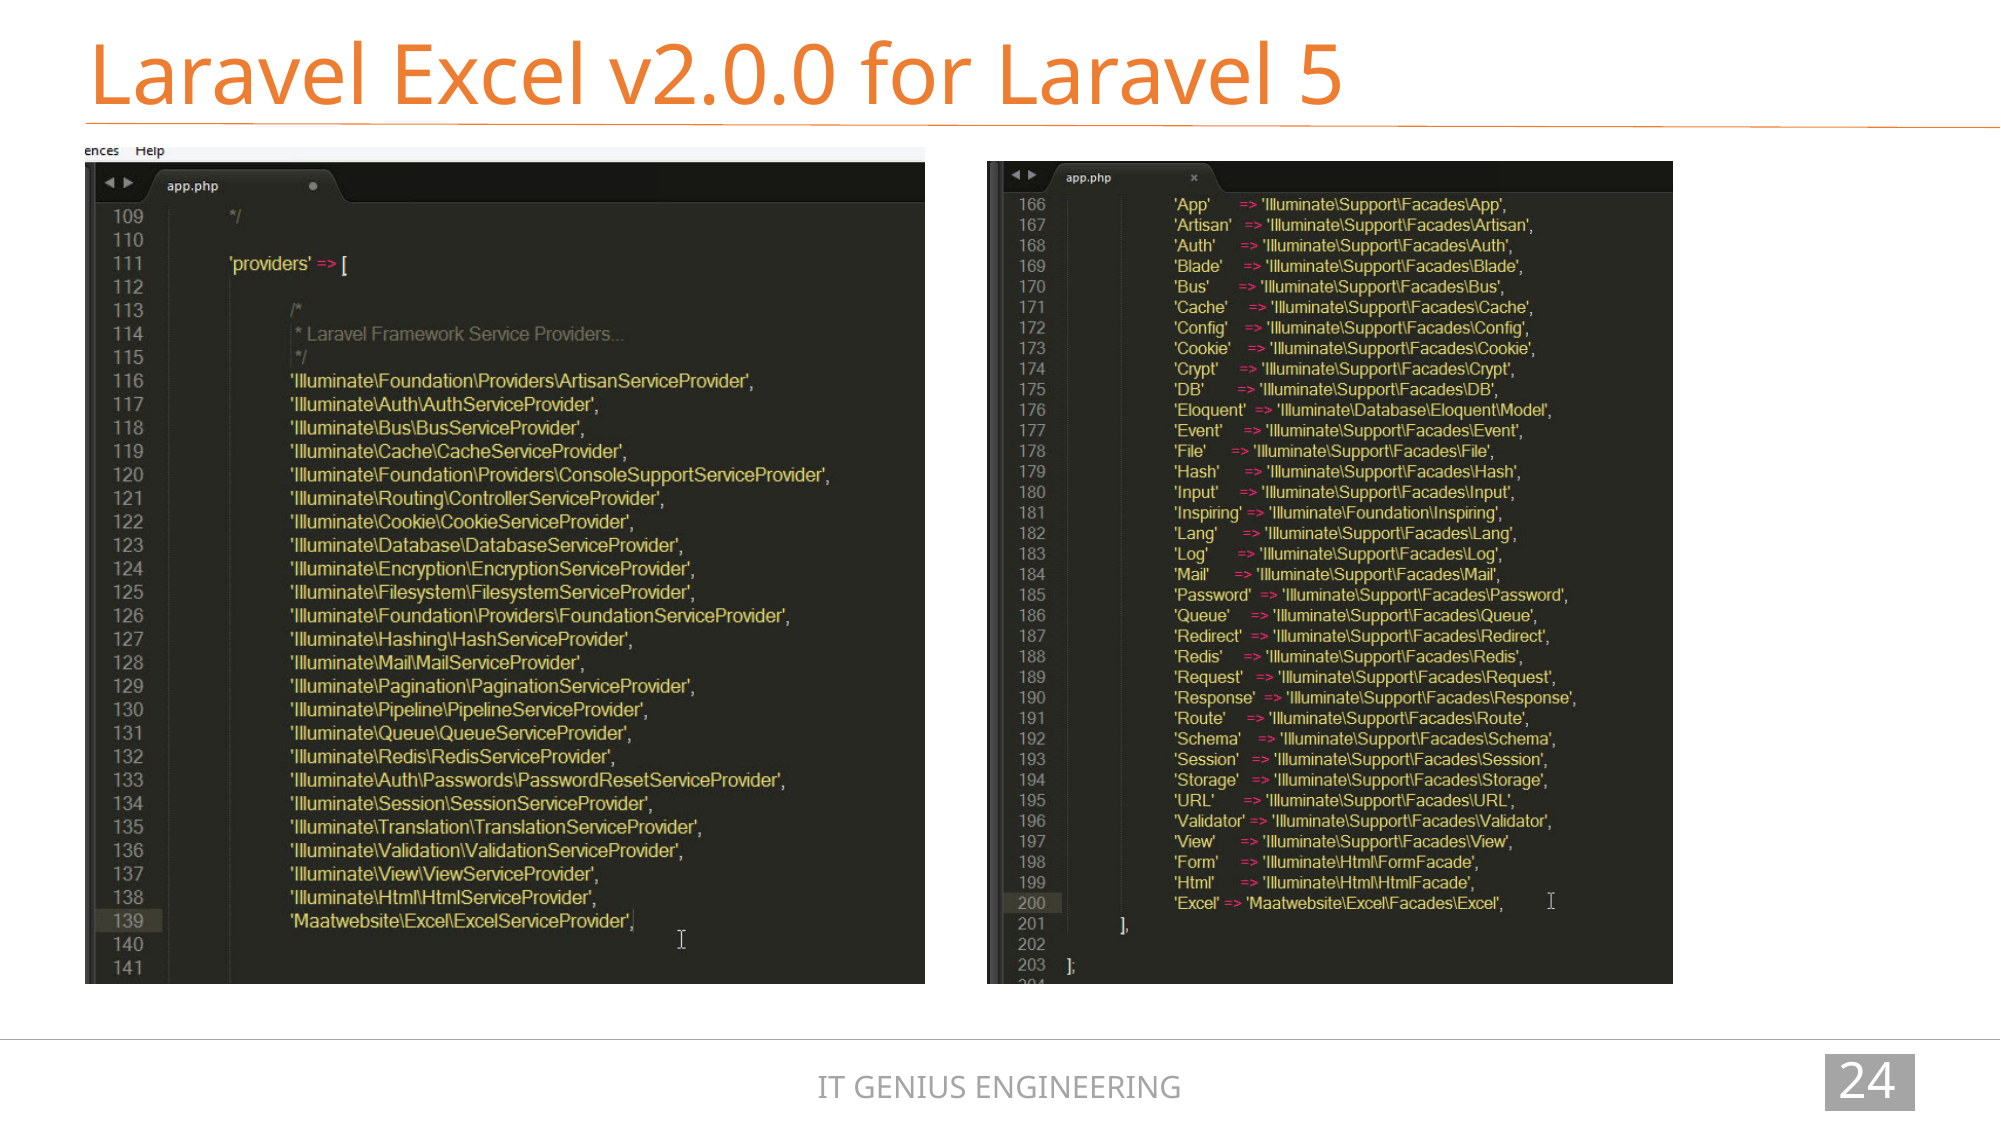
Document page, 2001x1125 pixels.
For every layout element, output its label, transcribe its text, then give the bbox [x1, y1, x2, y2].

picture [987, 161, 1673, 984]
text_box IT GENIUS ENGINEERING [576, 1064, 1424, 1113]
slide_number 240 [1822, 1051, 1918, 1114]
picture [85, 147, 925, 984]
subtitle Laravel Excel v2.0.0 for Laravel 5 [73, 25, 1943, 137]
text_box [85, 123, 2000, 128]
